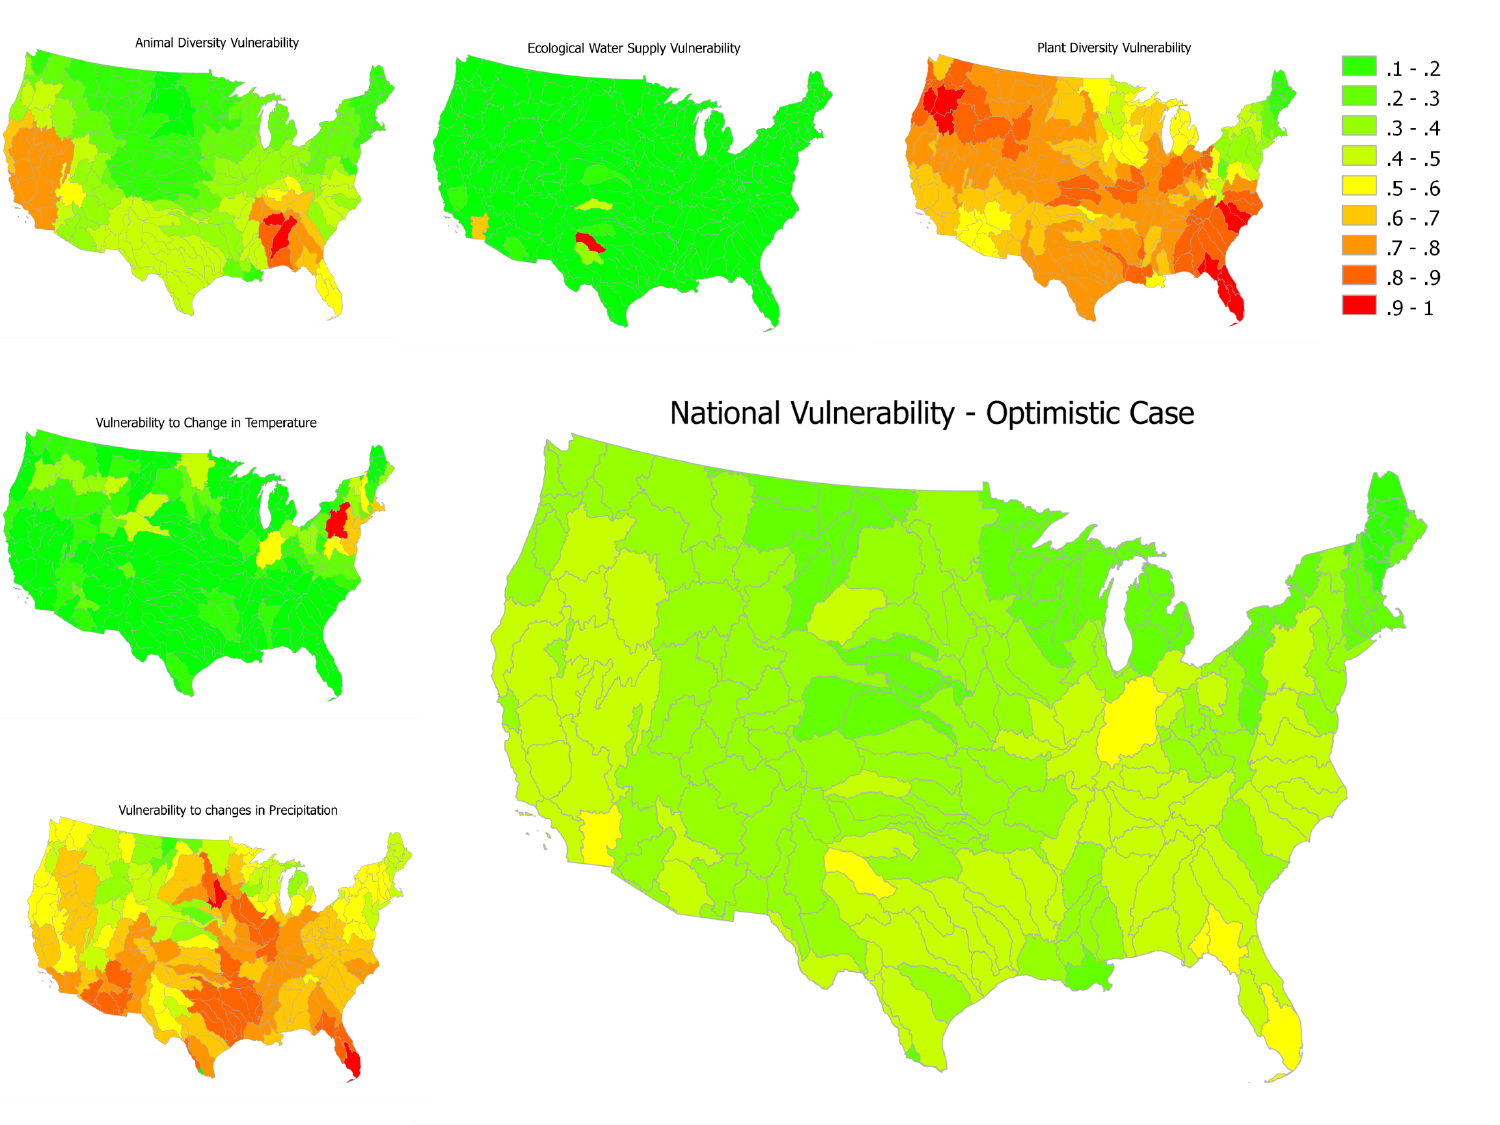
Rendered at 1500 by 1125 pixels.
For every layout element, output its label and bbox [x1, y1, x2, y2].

picture [0, 787, 438, 1101]
picture [871, 24, 1323, 344]
picture [0, 399, 421, 719]
picture [1337, 49, 1452, 326]
picture [0, 18, 860, 351]
list [412, 362, 1491, 1125]
